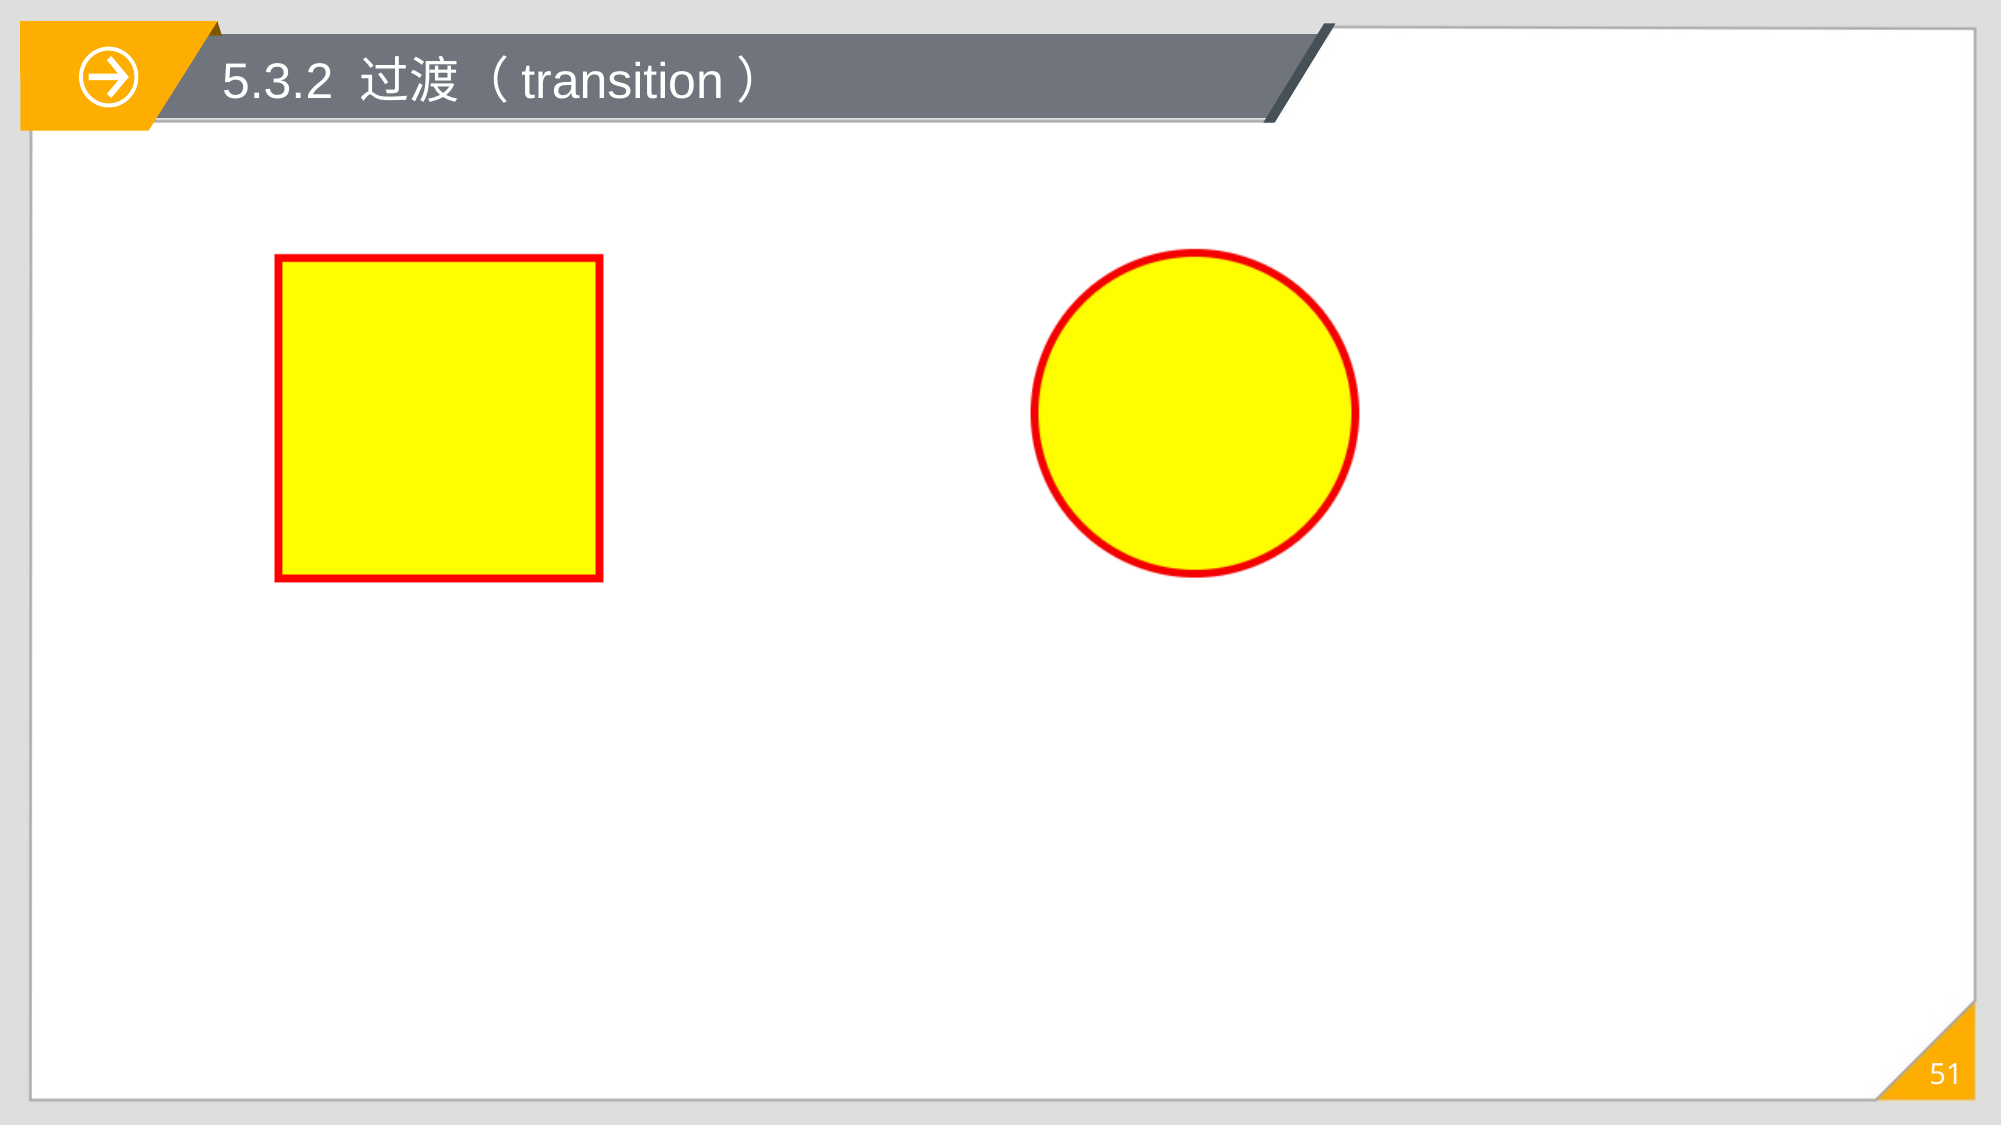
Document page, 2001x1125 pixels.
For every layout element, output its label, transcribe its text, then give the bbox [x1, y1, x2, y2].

picture [0, 0, 2001, 1125]
title 5.3.2 过渡（transition） [206, 26, 1792, 131]
